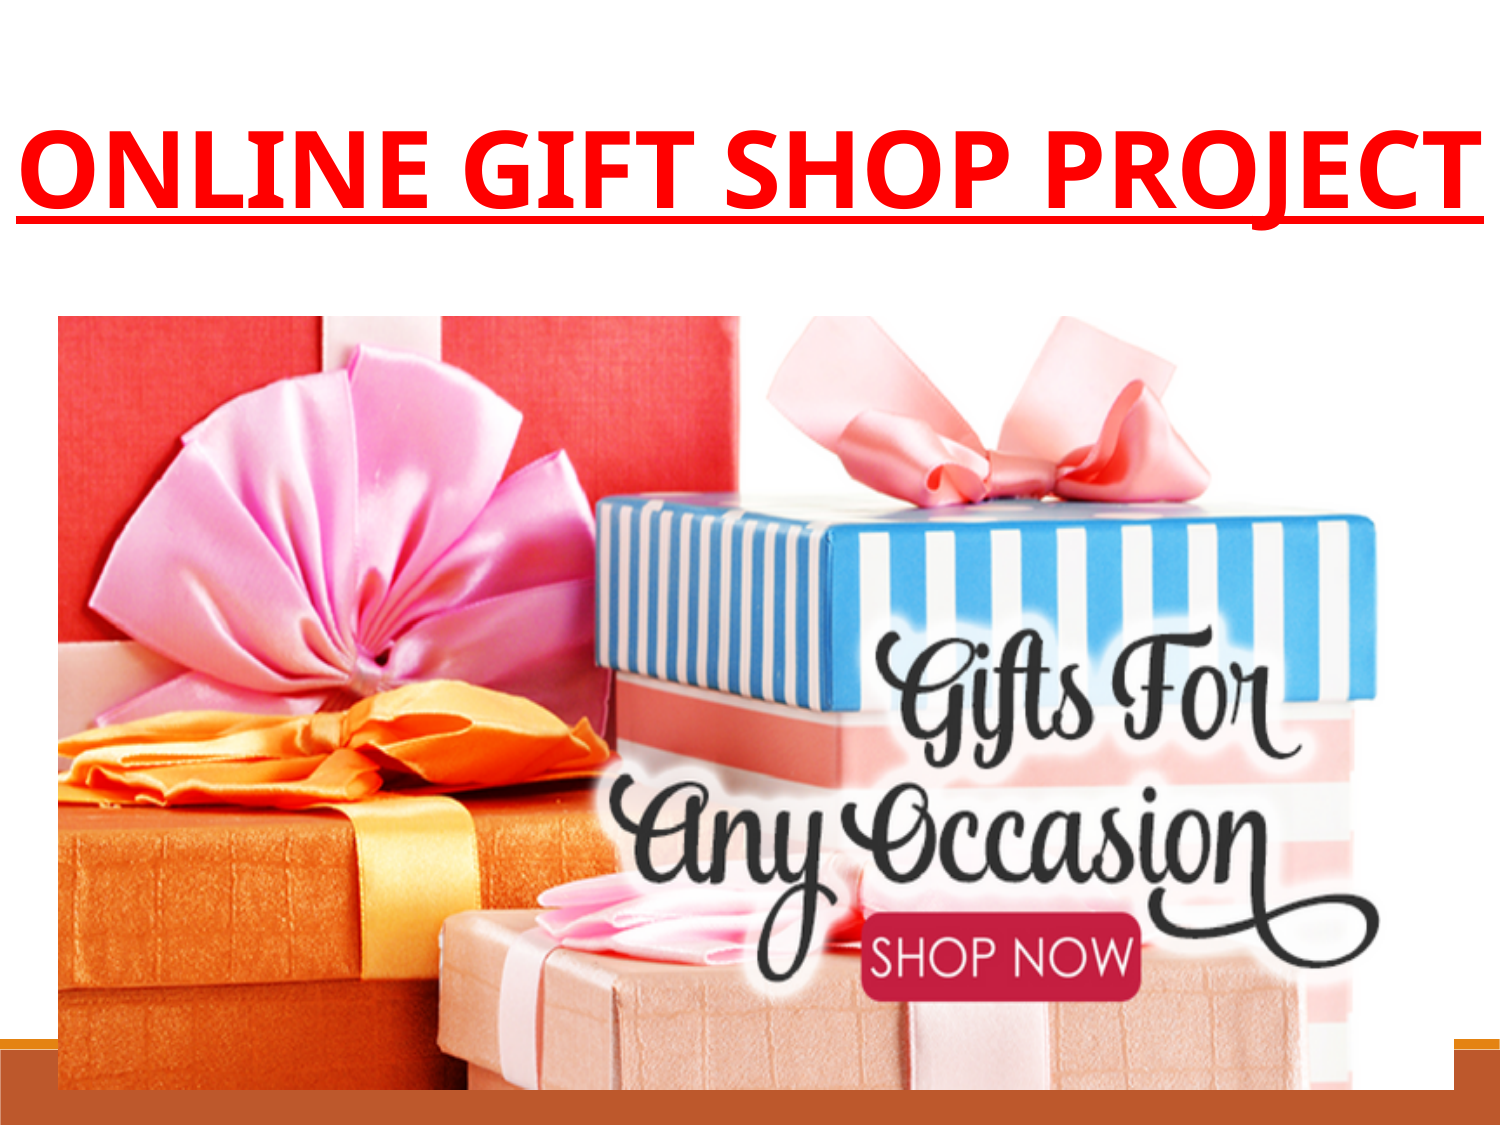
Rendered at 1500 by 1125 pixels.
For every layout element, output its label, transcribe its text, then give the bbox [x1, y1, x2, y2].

picture [57, 315, 1454, 1091]
title ONLINE GIFT SHOP PROJECT [0, 0, 1500, 411]
